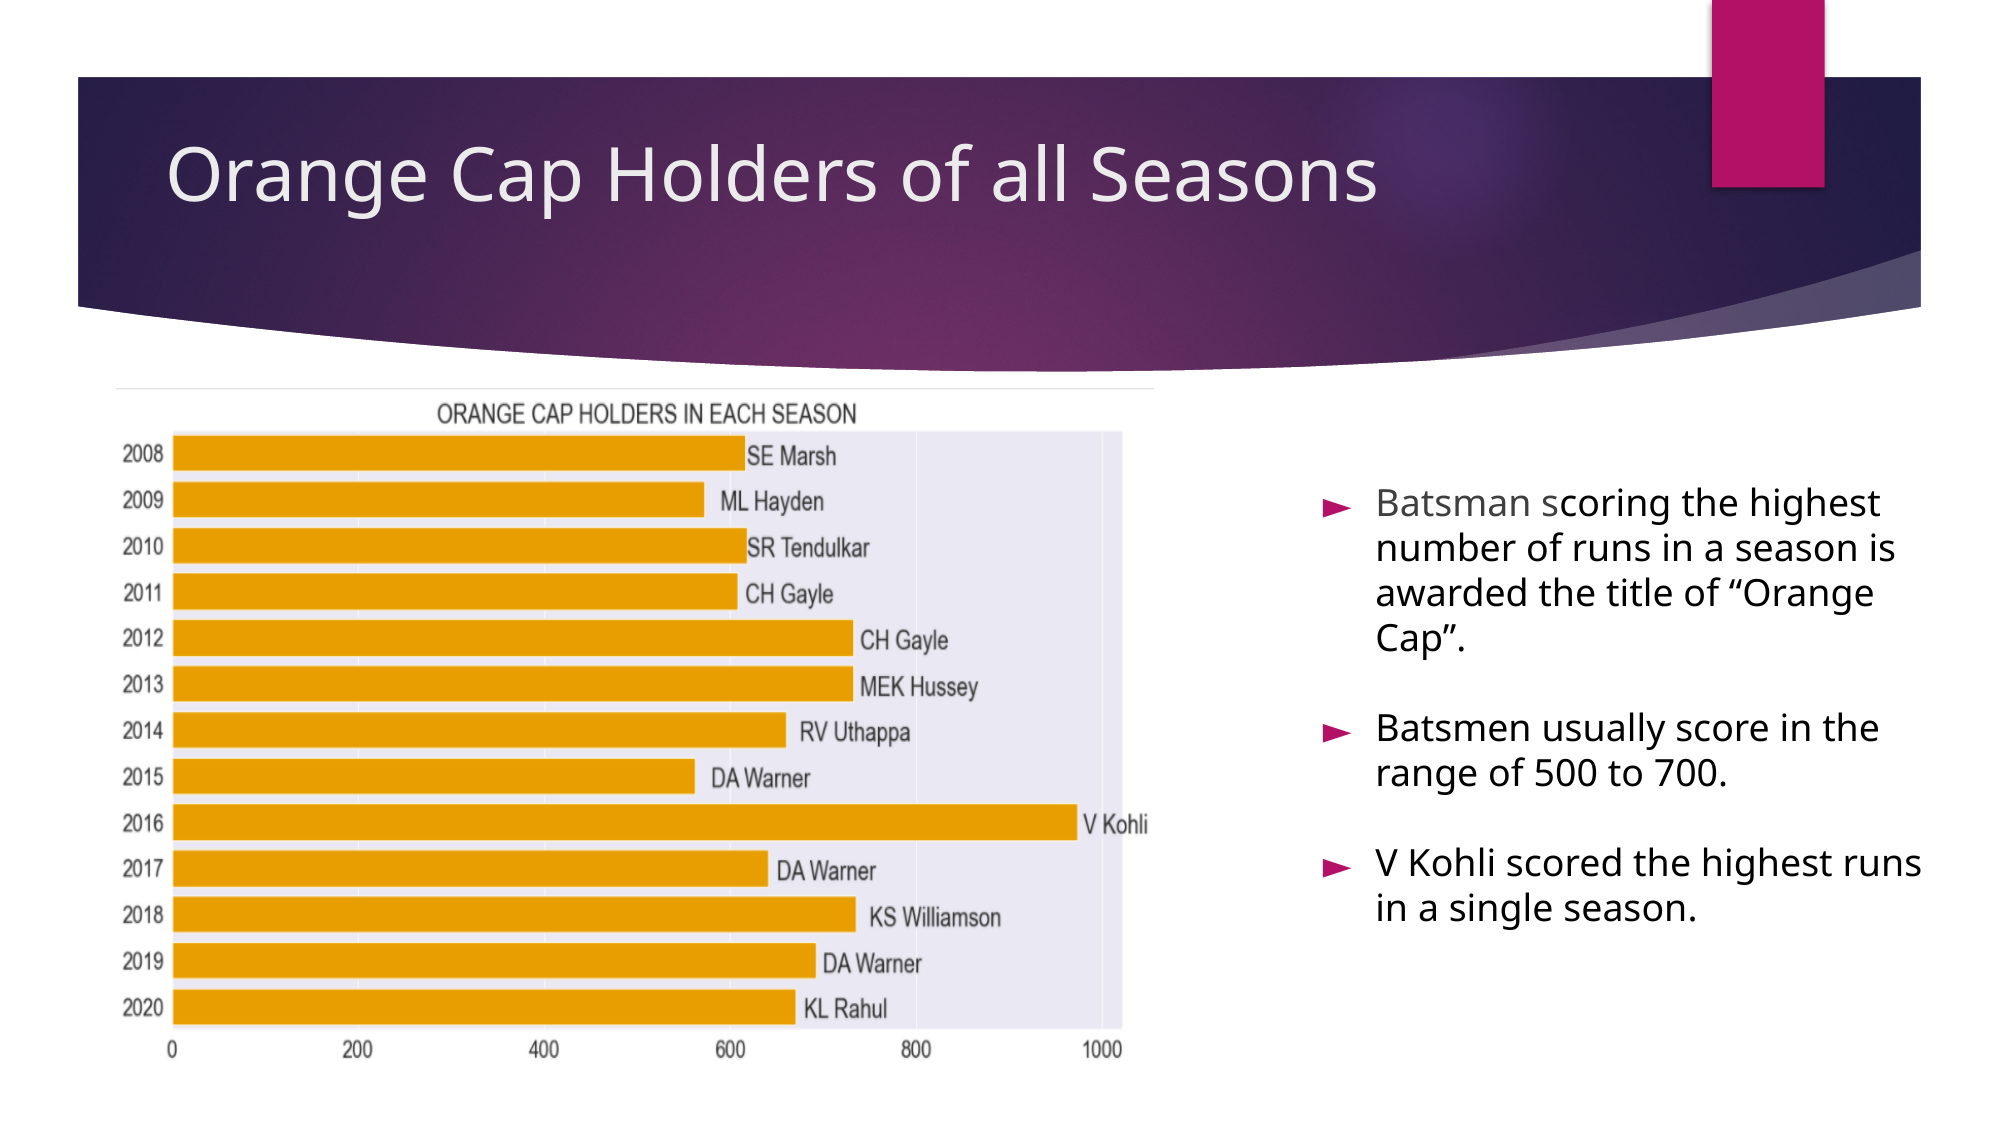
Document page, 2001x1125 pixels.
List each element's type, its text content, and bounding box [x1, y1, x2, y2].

picture [77, 388, 1158, 1090]
list Batsman scoring the highest number of runs in a season is awarded the title of “Orange Cap”. Batsmen usually score in the range of 500 to 700. V Kohli scored the highest runs in a single season. [1285, 426, 1952, 1060]
picture [79, 78, 1920, 371]
title Orange Cap Holders of all Seasons [150, 104, 1627, 239]
